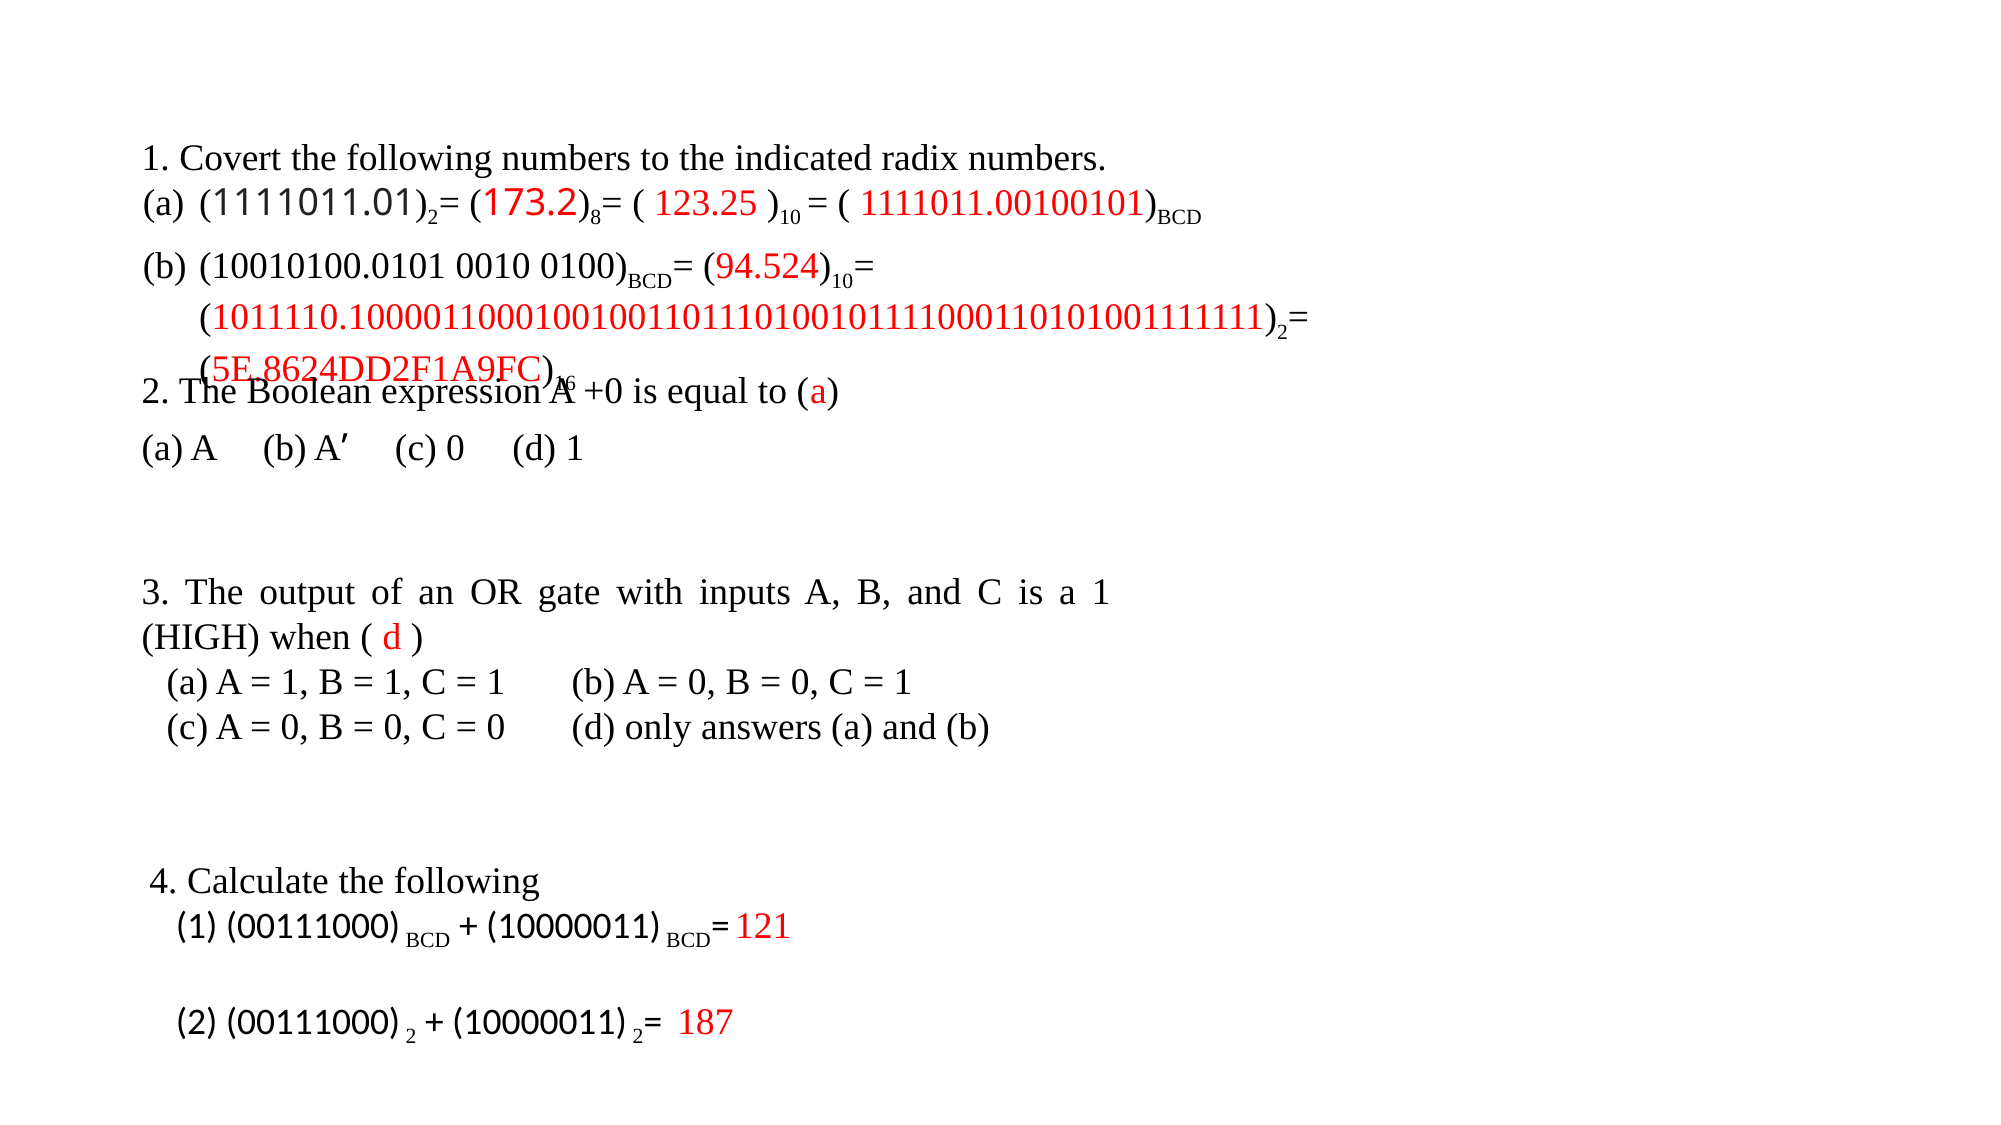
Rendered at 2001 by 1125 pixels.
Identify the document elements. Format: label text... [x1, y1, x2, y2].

text_box 3. The output of an OR gate with inputs A, B, and C is a 1 (HIGH) when ( d ) (a) A = 1, B = 1, C = 1 (b) A = 0, B = 0, C = 1 (c) A = 0, B = 0, C = 0 (d) only answers (a) and (b) [126, 559, 1127, 755]
text_box 2. The Boolean expression A +0 is equal to (a) (a) A (b) A’ (c) 0 (d) 1 [126, 358, 1382, 476]
text_box 1. Covert the following numbers to the indicated radix numbers. (1111011.01)2= (173.2)8= ( 123.25 )10 = ( 1111011.00100101)BCD (10010100.0101 0010 0100)BCD= (94.524)10= (1011110.10000110001001001101110100101111000110101001111111)2= (5E.8624DD2F1A9FC)16 [126, 125, 1502, 402]
text_box 4. Calculate the following (1) (00111000) BCD + (10000011) BCD= 121 (2) (00111000) 2 + (10000011) 2= 187 [134, 848, 1135, 1056]
